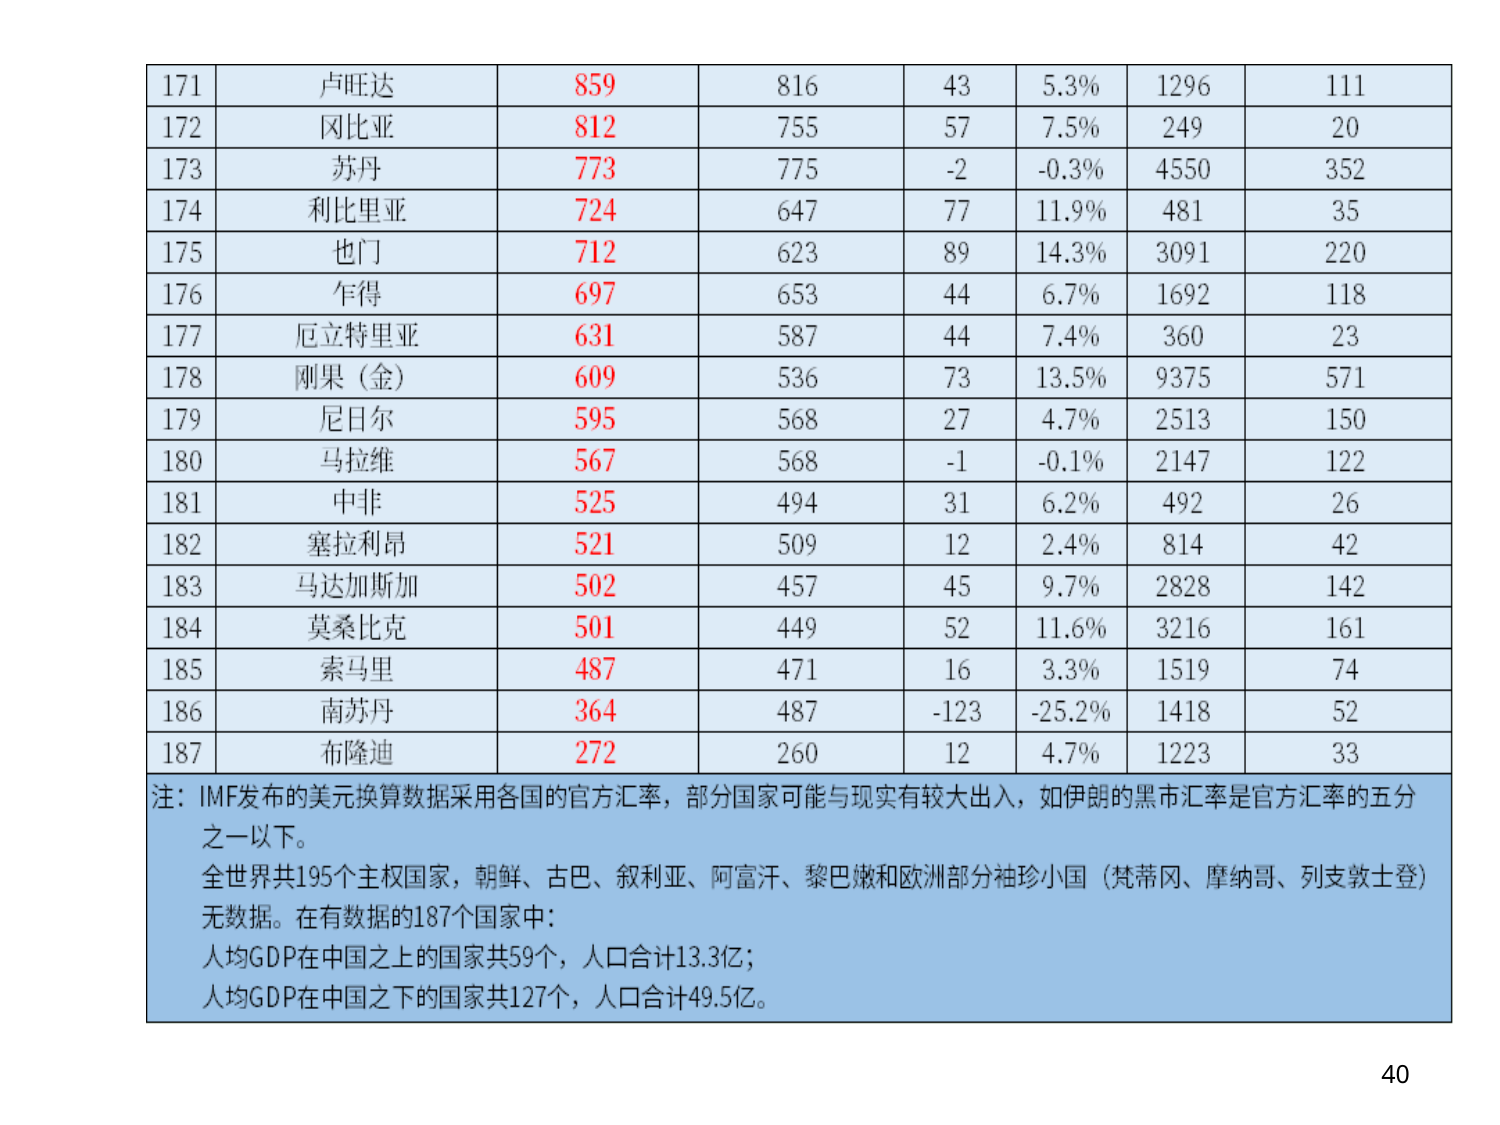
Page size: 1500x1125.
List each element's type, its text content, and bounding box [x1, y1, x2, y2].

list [146, 64, 1455, 1026]
slide_number 39 [1074, 1035, 1426, 1101]
